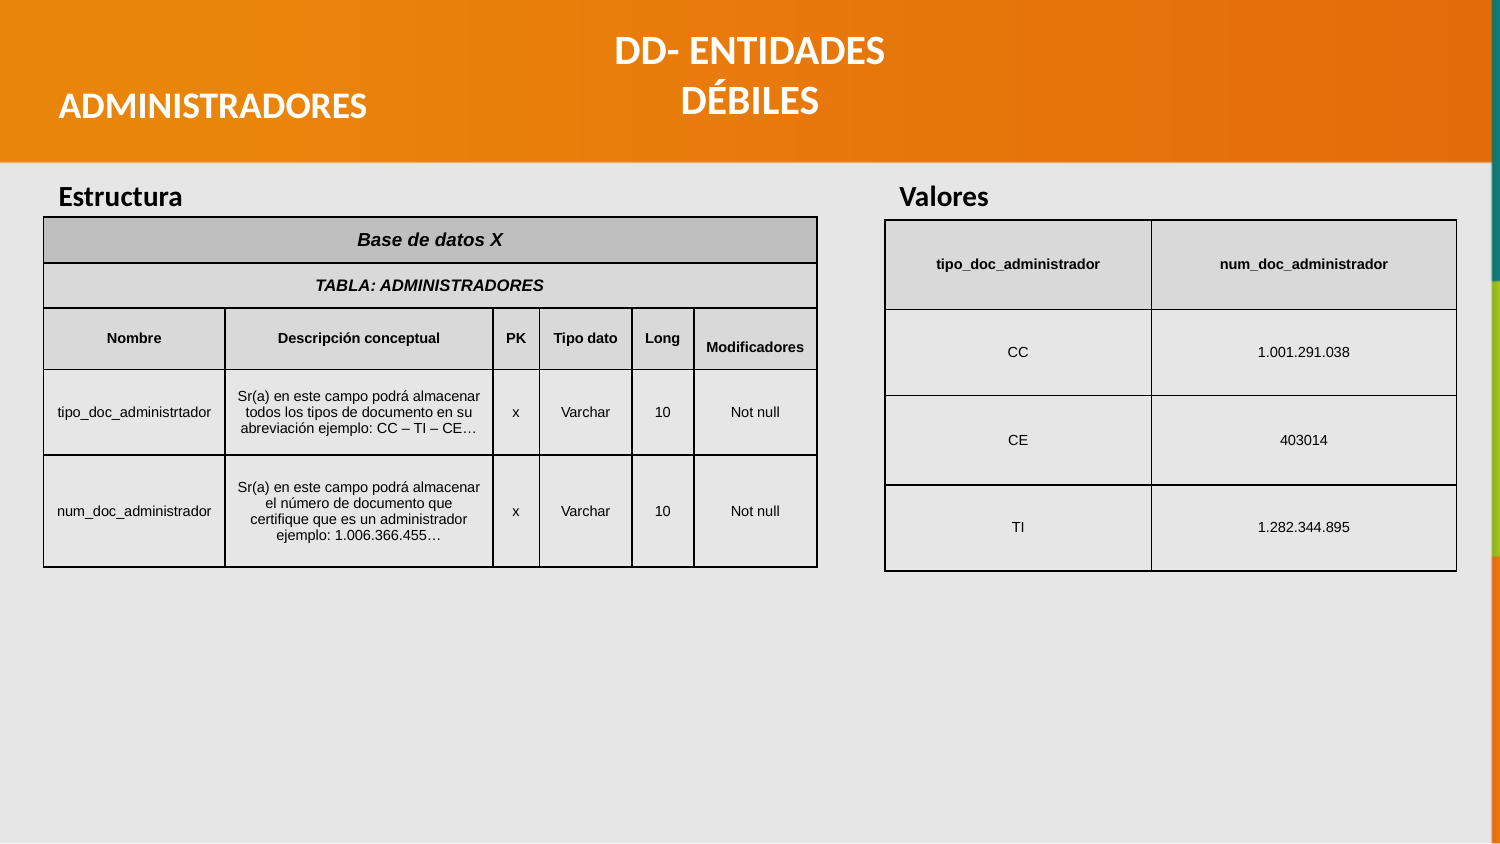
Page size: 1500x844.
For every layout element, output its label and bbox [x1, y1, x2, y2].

table_cell [633, 309, 693, 369]
table_cell [633, 370, 693, 454]
table_cell [226, 456, 492, 566]
table_cell [44, 370, 224, 454]
table_cell [494, 370, 539, 454]
table_cell [633, 456, 693, 566]
table_cell [695, 309, 816, 369]
table_cell [1152, 310, 1456, 395]
table_cell [226, 309, 492, 369]
table_cell [44, 264, 816, 307]
table_cell [540, 370, 631, 454]
table_cell [1152, 396, 1456, 484]
table_header [1152, 221, 1456, 309]
picture [0, 0, 1500, 844]
text_box [43, 73, 407, 134]
table_cell [1152, 486, 1456, 570]
table_cell [886, 396, 1151, 484]
table_cell [226, 370, 492, 454]
table_cell [44, 309, 224, 369]
table_cell [695, 456, 816, 566]
table_cell [886, 486, 1151, 570]
text_box [529, 15, 971, 131]
table_cell [44, 456, 224, 566]
table_cell [886, 310, 1151, 395]
text_box [43, 169, 216, 220]
table_cell [494, 456, 539, 566]
table_header [44, 218, 816, 262]
text_box [884, 169, 1028, 219]
table_cell [540, 456, 631, 566]
table_header [886, 221, 1151, 309]
table_cell [695, 370, 816, 454]
table_cell [494, 309, 539, 369]
table_cell [540, 309, 631, 369]
